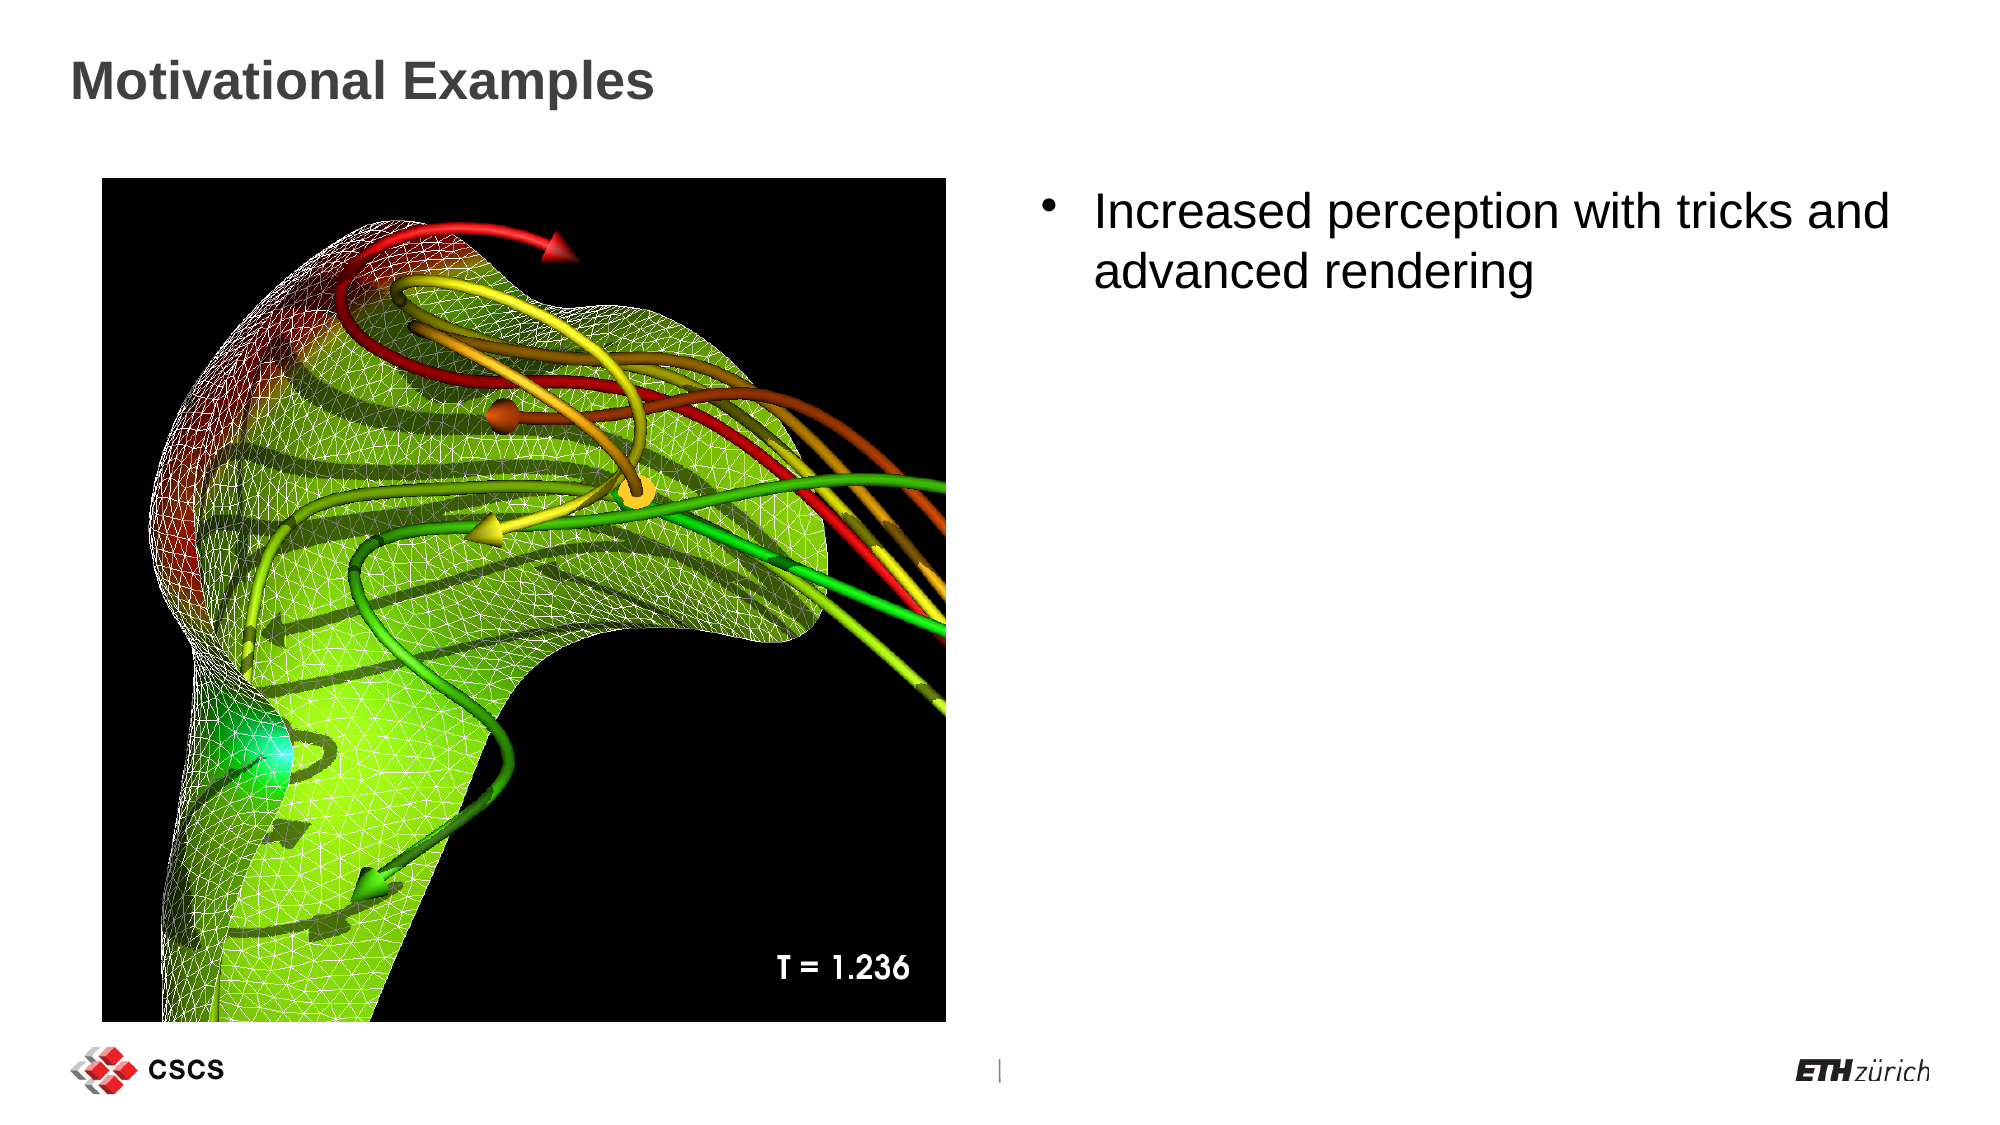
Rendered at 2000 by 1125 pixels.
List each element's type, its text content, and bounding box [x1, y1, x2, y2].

text_box Increased perception with tricks and advanced rendering [1022, 178, 1929, 1022]
picture [102, 178, 946, 1022]
text_box Motivational Examples [70, 7, 1929, 149]
